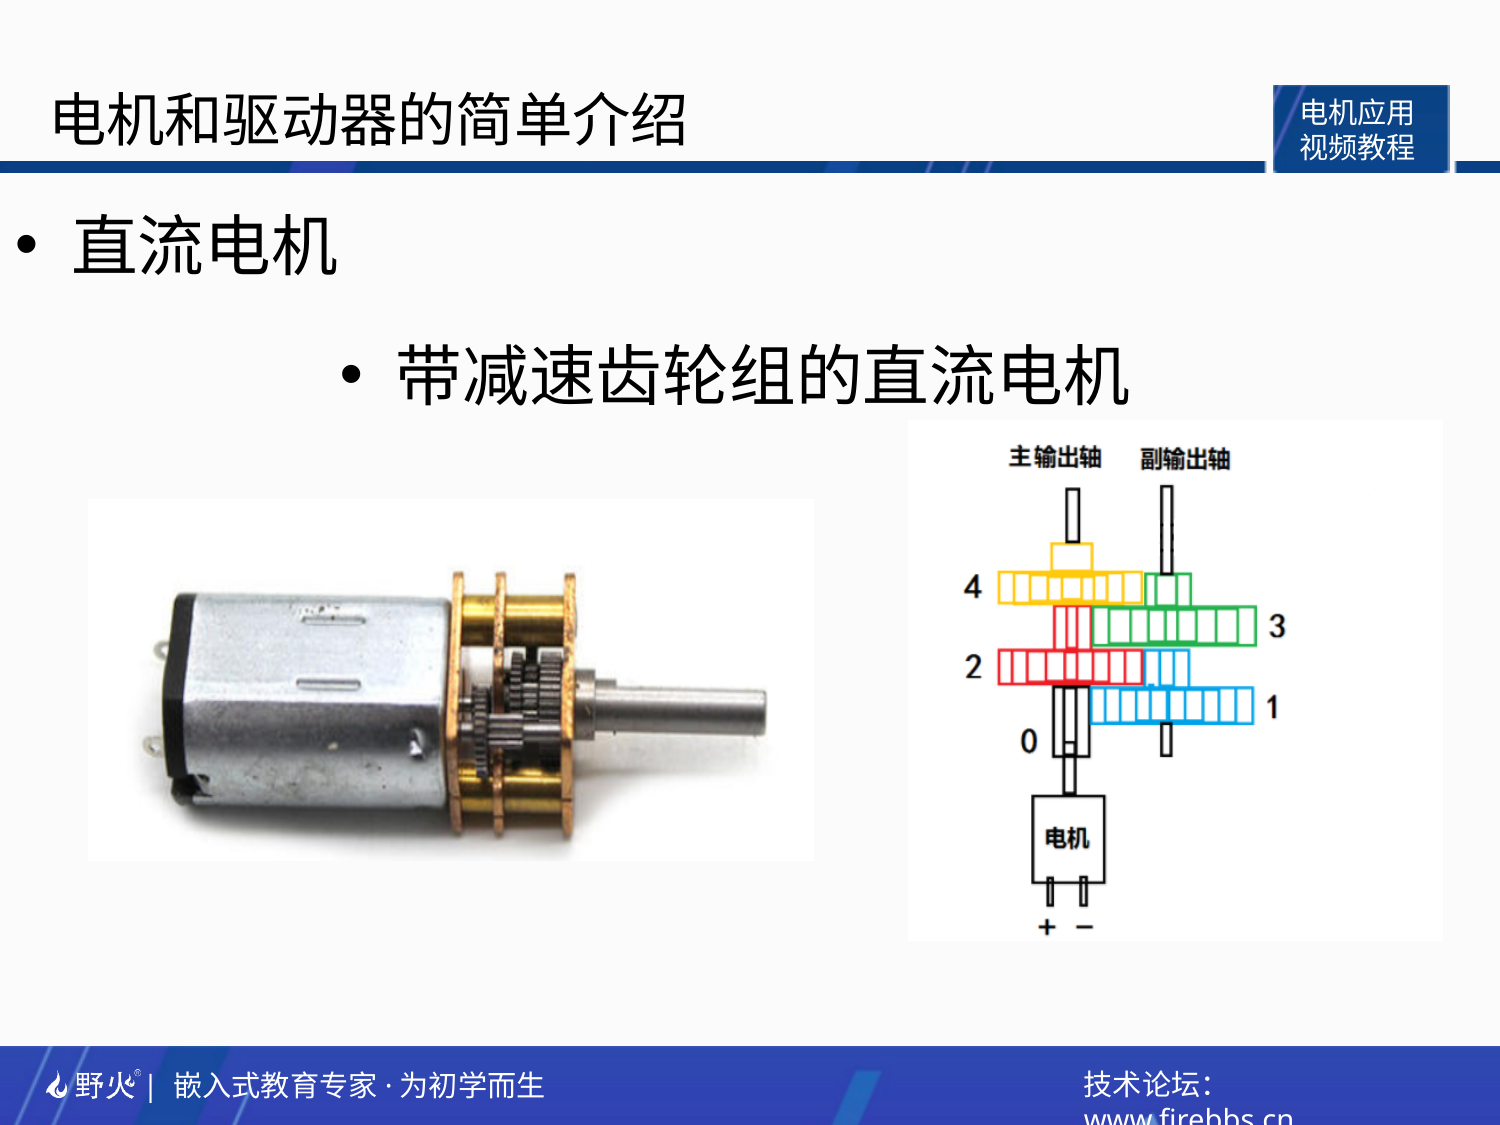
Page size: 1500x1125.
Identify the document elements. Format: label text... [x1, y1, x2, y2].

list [88, 499, 814, 862]
picture [1103, 1115, 1109, 1125]
picture [1092, 1117, 1097, 1125]
picture [1138, 1117, 1143, 1125]
picture [0, 1046, 1500, 1125]
list 带减速齿轮组的直流电机 [324, 326, 1176, 409]
picture [1192, 1116, 1200, 1121]
text_box 直流电机 [0, 196, 1211, 279]
picture [907, 420, 1443, 941]
picture [1209, 1116, 1218, 1125]
picture [1281, 1116, 1289, 1125]
picture [1227, 1116, 1236, 1125]
picture [0, 85, 1500, 173]
picture [1115, 1117, 1120, 1125]
picture [1126, 1115, 1132, 1125]
